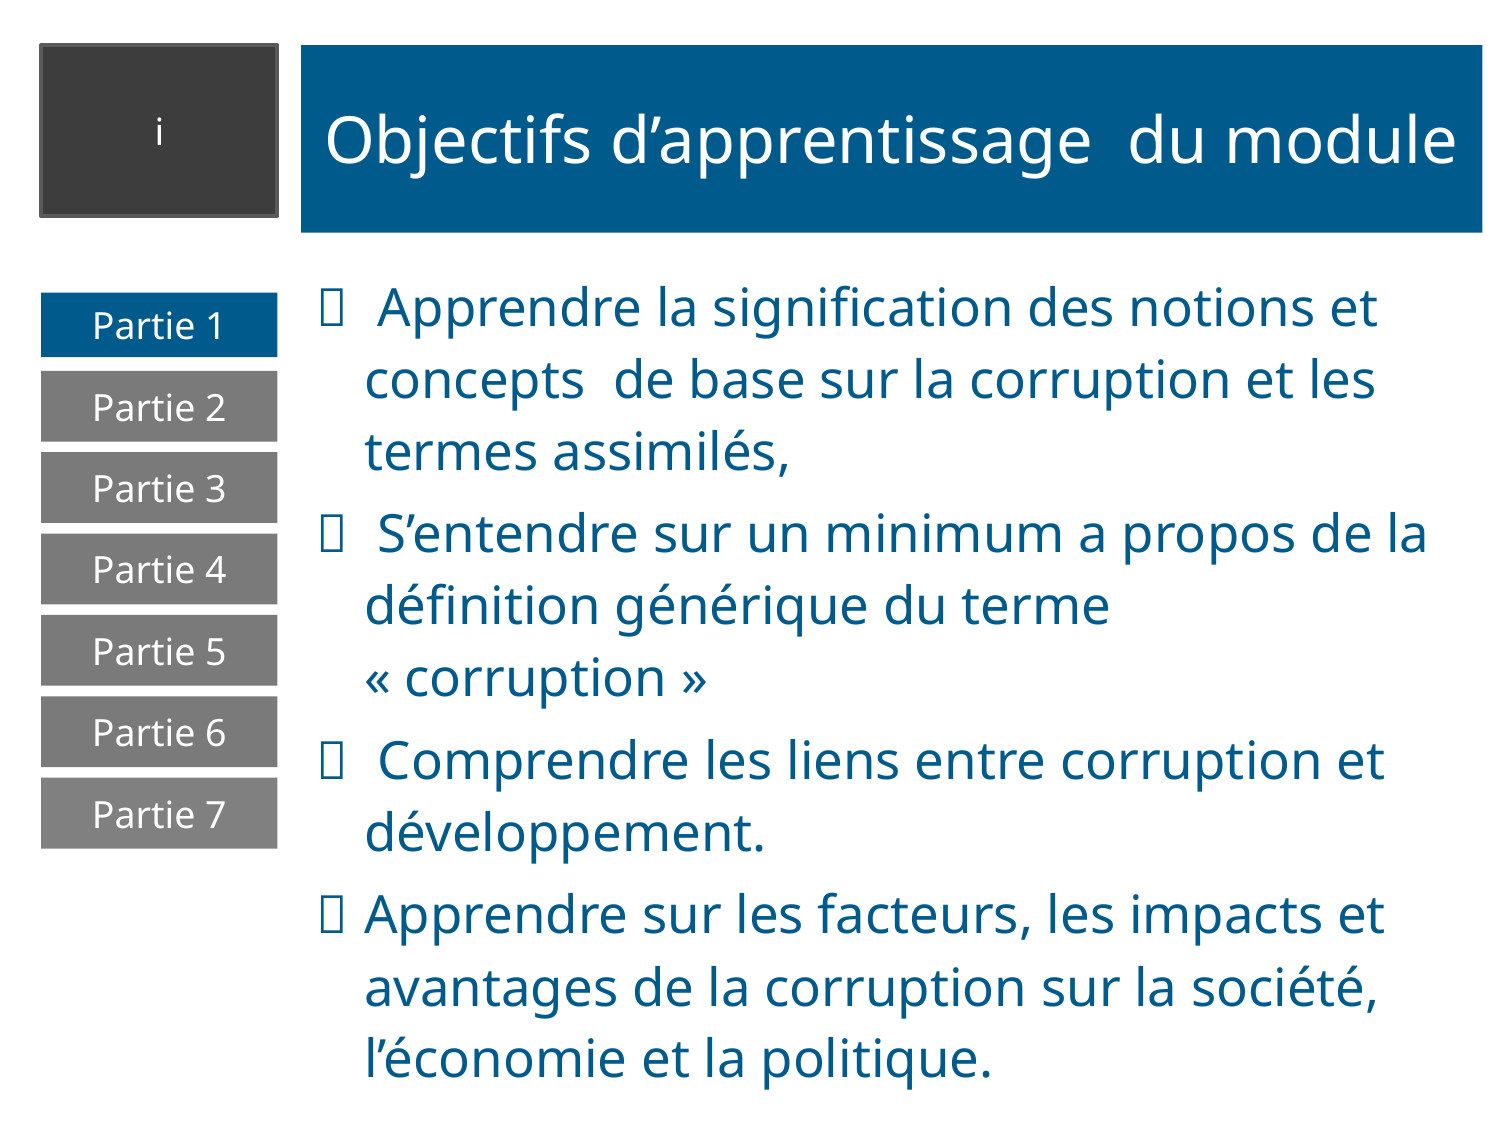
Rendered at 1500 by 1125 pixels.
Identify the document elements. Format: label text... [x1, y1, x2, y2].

text_box Partie 6 [39, 694, 279, 769]
list Apprendre la signification des notions et concepts de base sur la corruption et les termes assimilés, S’entendre sur un minimum a propos de la définition générique du terme « corruption » Comprendre les liens entre corruption et développement. Apprendre sur les facteurs, les impacts et avantages de la corruption sur la société, l’économie et la politique. [301, 262, 1483, 1106]
text_box Partie 5 [39, 613, 279, 688]
text_box Partie 1 [39, 291, 279, 359]
text_box Partie 7 [39, 776, 279, 851]
text_box Partie 2 [39, 369, 279, 444]
text_box i [39, 43, 279, 218]
title Objectifs d’apprentissage du module [301, 45, 1483, 233]
text_box Partie 3 [39, 450, 279, 525]
text_box Partie 4 [39, 531, 279, 606]
